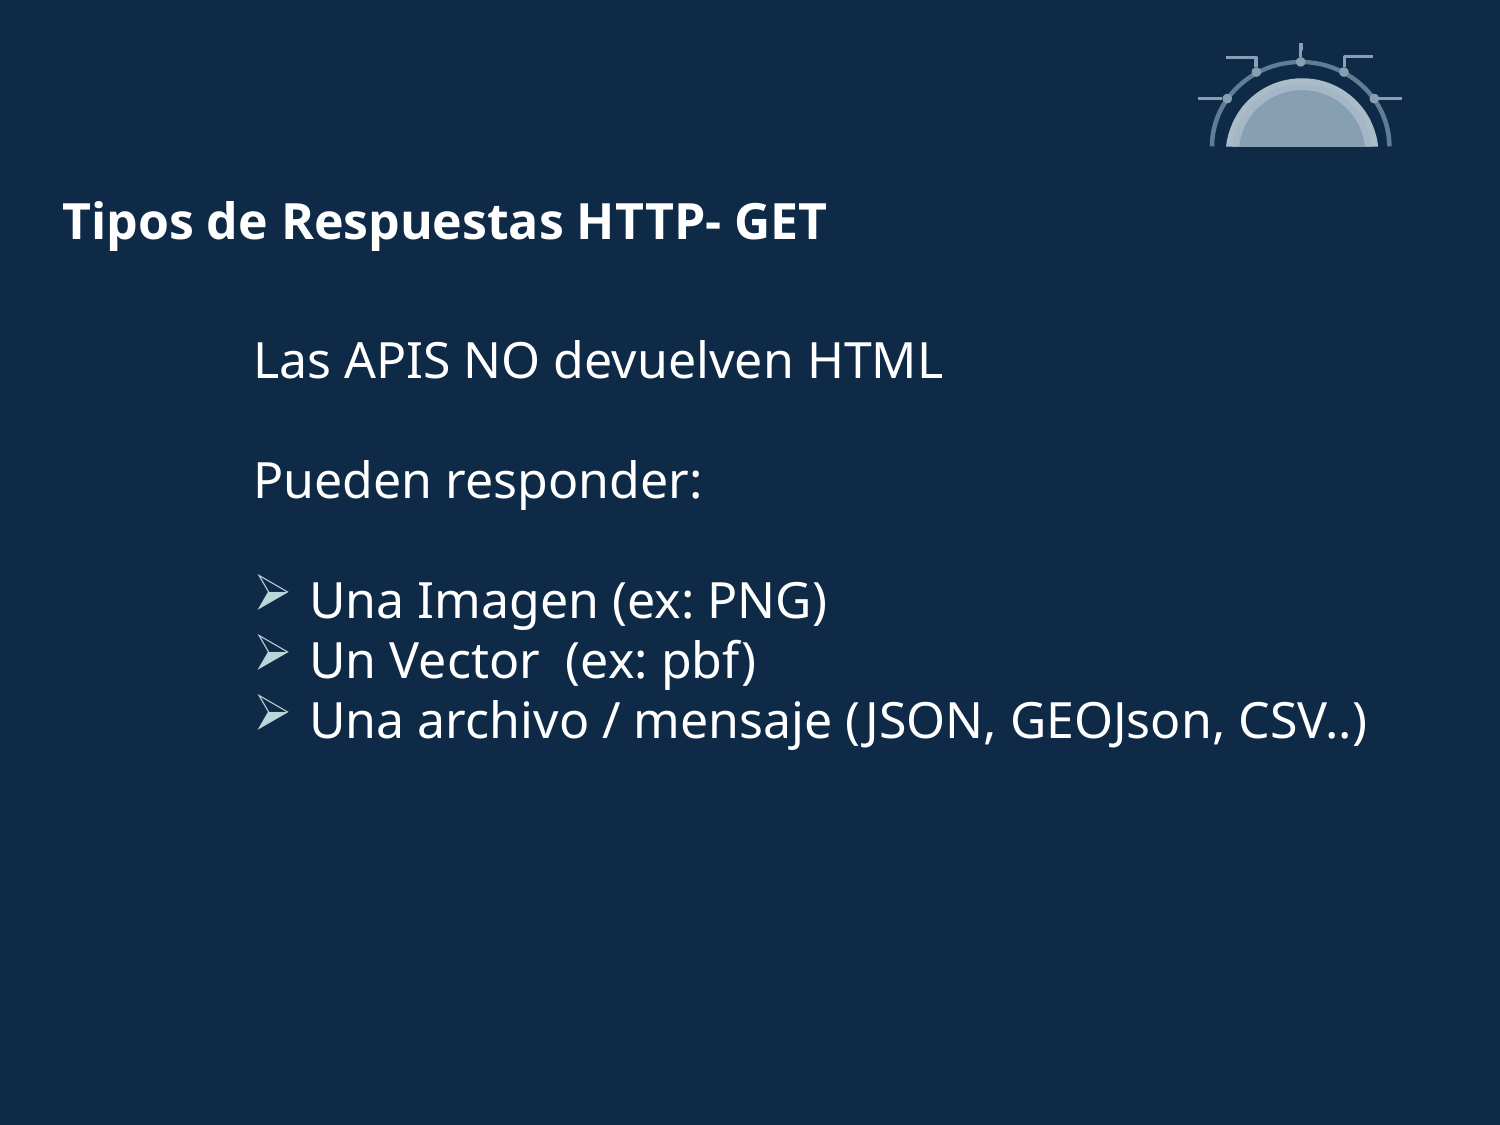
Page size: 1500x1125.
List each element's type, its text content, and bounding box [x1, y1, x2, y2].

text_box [1198, 42, 1403, 147]
text_box Tipos de Respuestas HTTP- GET [47, 182, 1500, 238]
text_box Las APIS NO devuelven HTML Pueden responder: Una Imagen (ex: PNG) Un Vector (ex: pbf) Una archivo / mensaje (JSON, GEOJson, CSV..) [238, 321, 1383, 756]
